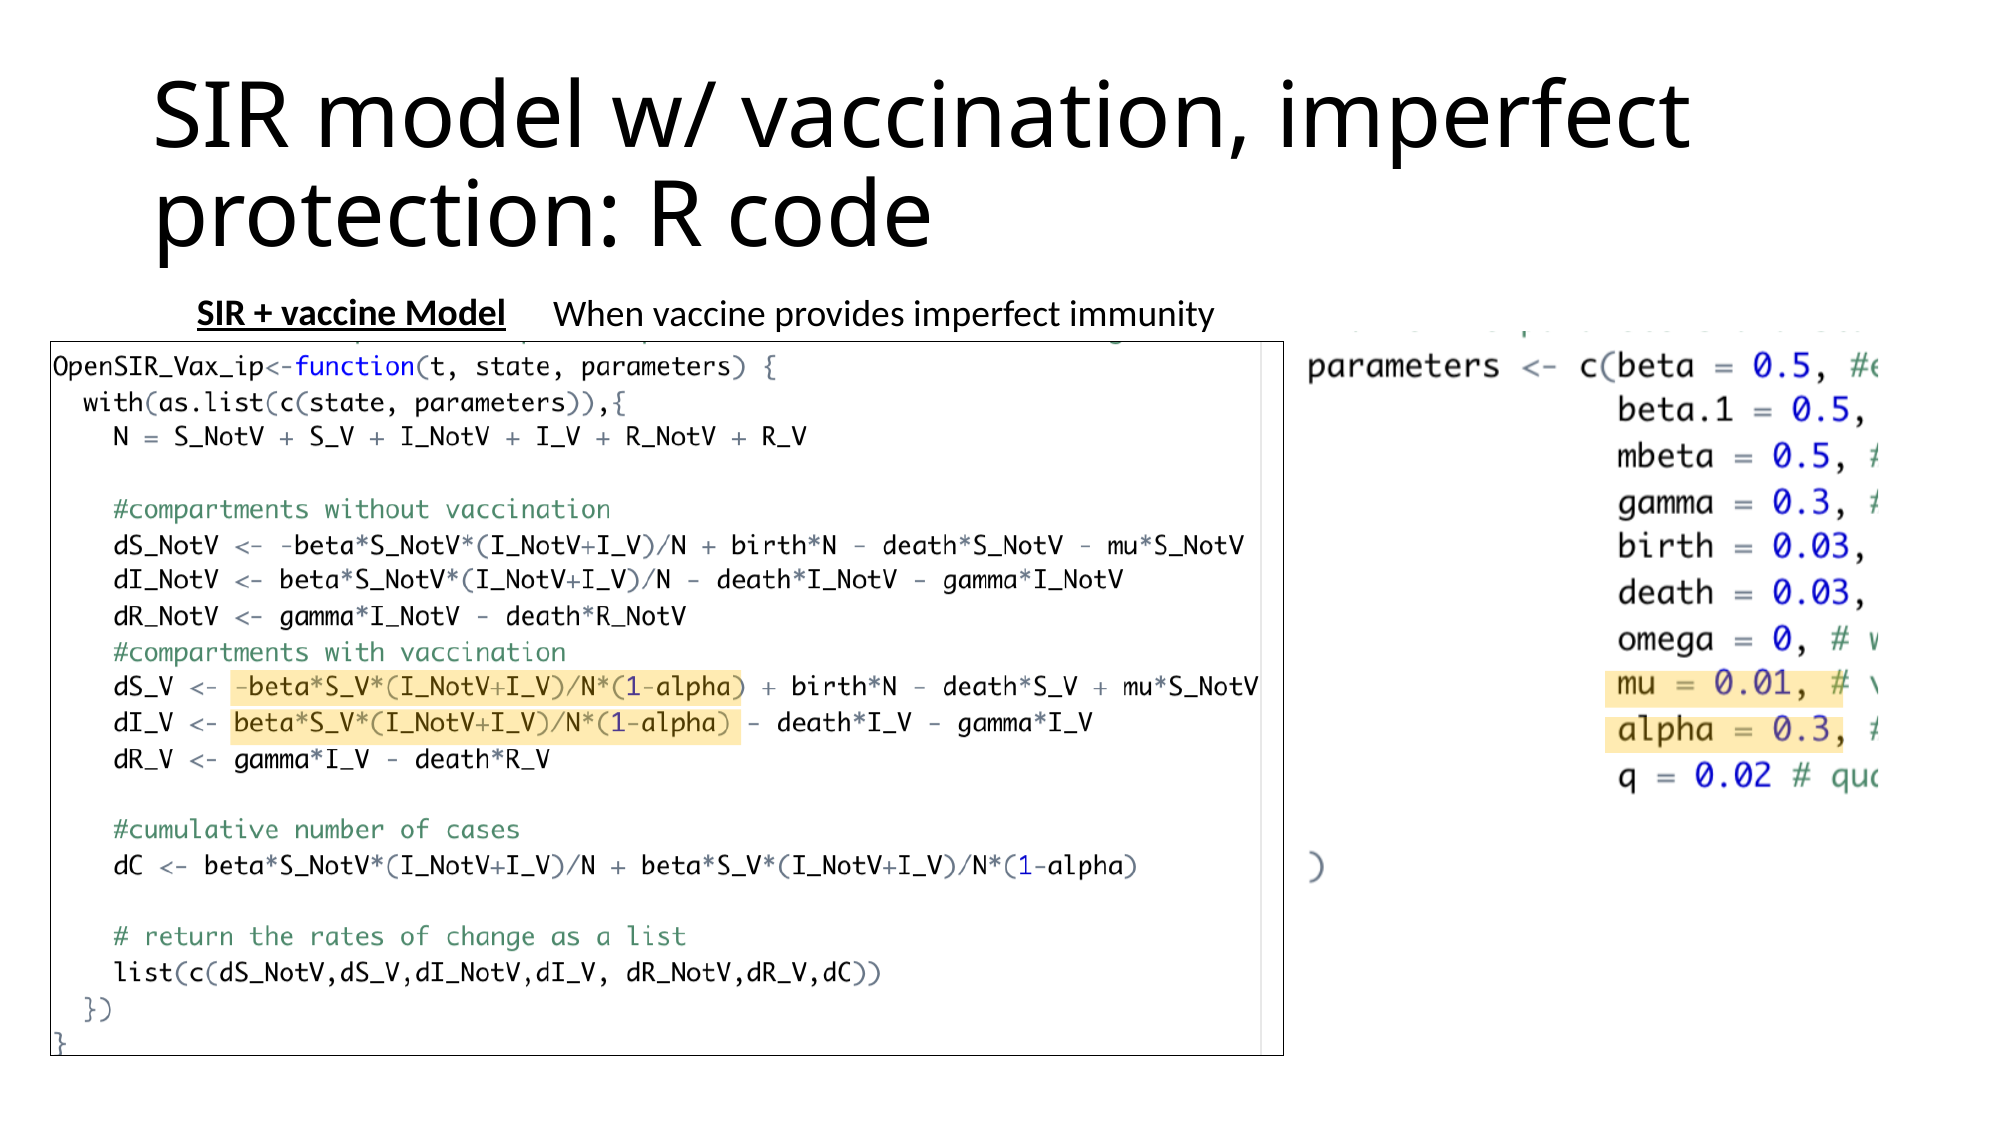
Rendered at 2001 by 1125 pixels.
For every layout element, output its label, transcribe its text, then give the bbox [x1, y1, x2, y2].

text_box When vaccine provides imperfect immunity [538, 281, 1672, 342]
picture [1306, 331, 1879, 897]
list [50, 341, 1284, 1056]
title SIR model w/ vaccination, imperfect protection: R code [137, 58, 1863, 277]
text_box SIR + vaccine Model [122, 280, 581, 341]
